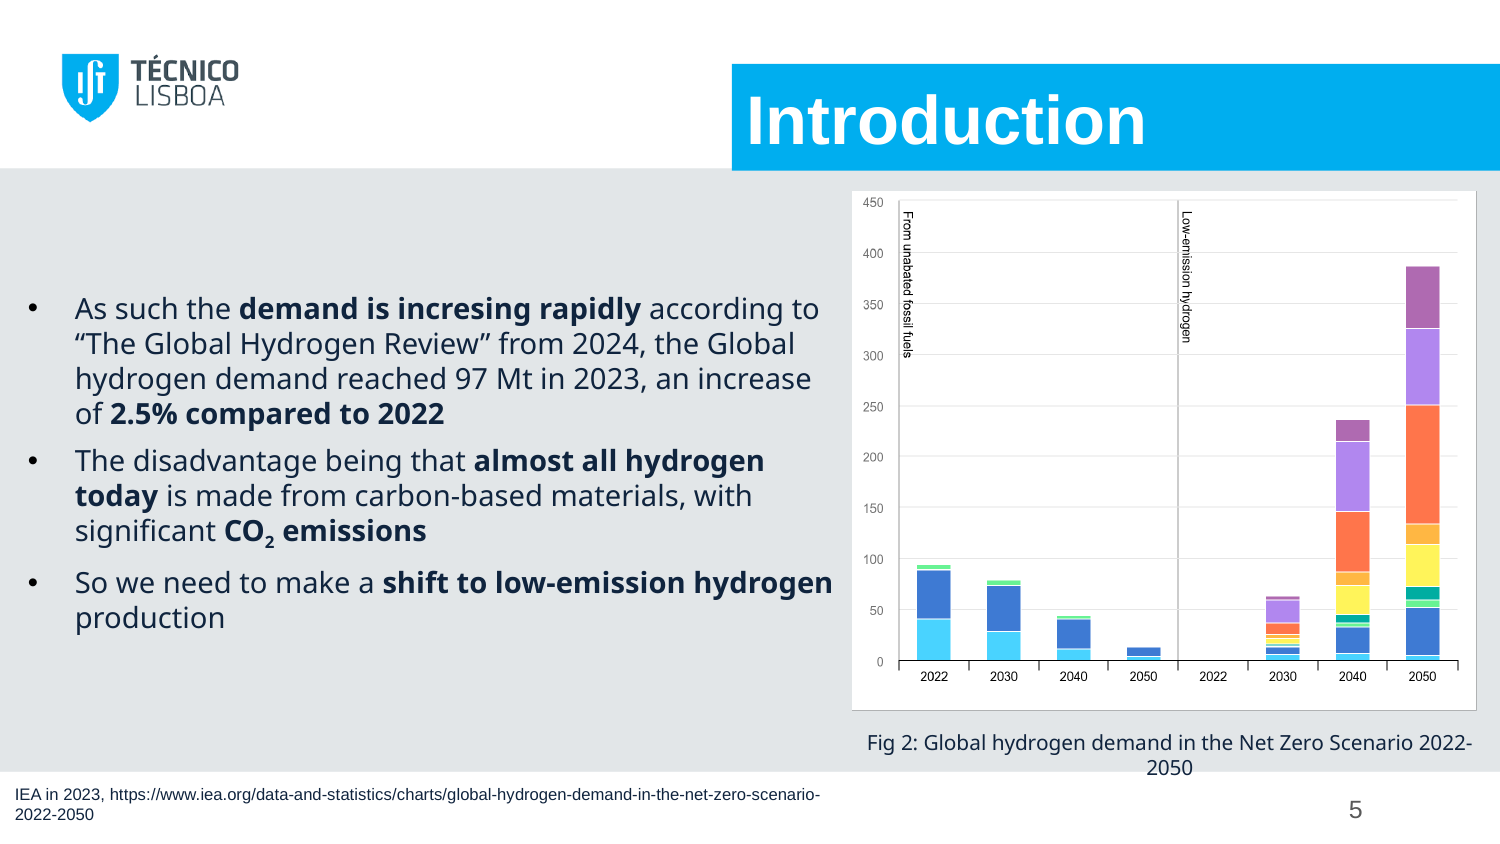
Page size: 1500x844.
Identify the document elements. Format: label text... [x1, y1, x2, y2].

text_box As such the demand is incresing rapidly according to “The Global Hydrogen Review” from 2024, the Global hydrogen demand reached 97 Mt in 2023, an increase of 2.5% compared to 2022 The disadvantage being that almost all hydrogen today is made from carbon-based materials, with significant CO2 emissions So we need to make a shift to low-emission hydrogen production [12, 270, 845, 712]
text_box Fig 2: Global hydrogen demand in the Net Zero Scenario 2022-2050 [829, 722, 1500, 788]
title Introduction [731, 63, 1500, 171]
text_box IEA in 2023, https://www.iea.org/data-and-statistics/charts/global-hydrogen-demand-in-the-net-zero-scenario-2022-2050 [0, 776, 852, 832]
picture [0, 0, 1500, 776]
picture [0, 788, 1500, 844]
slide_number 5 [1077, 789, 1378, 827]
